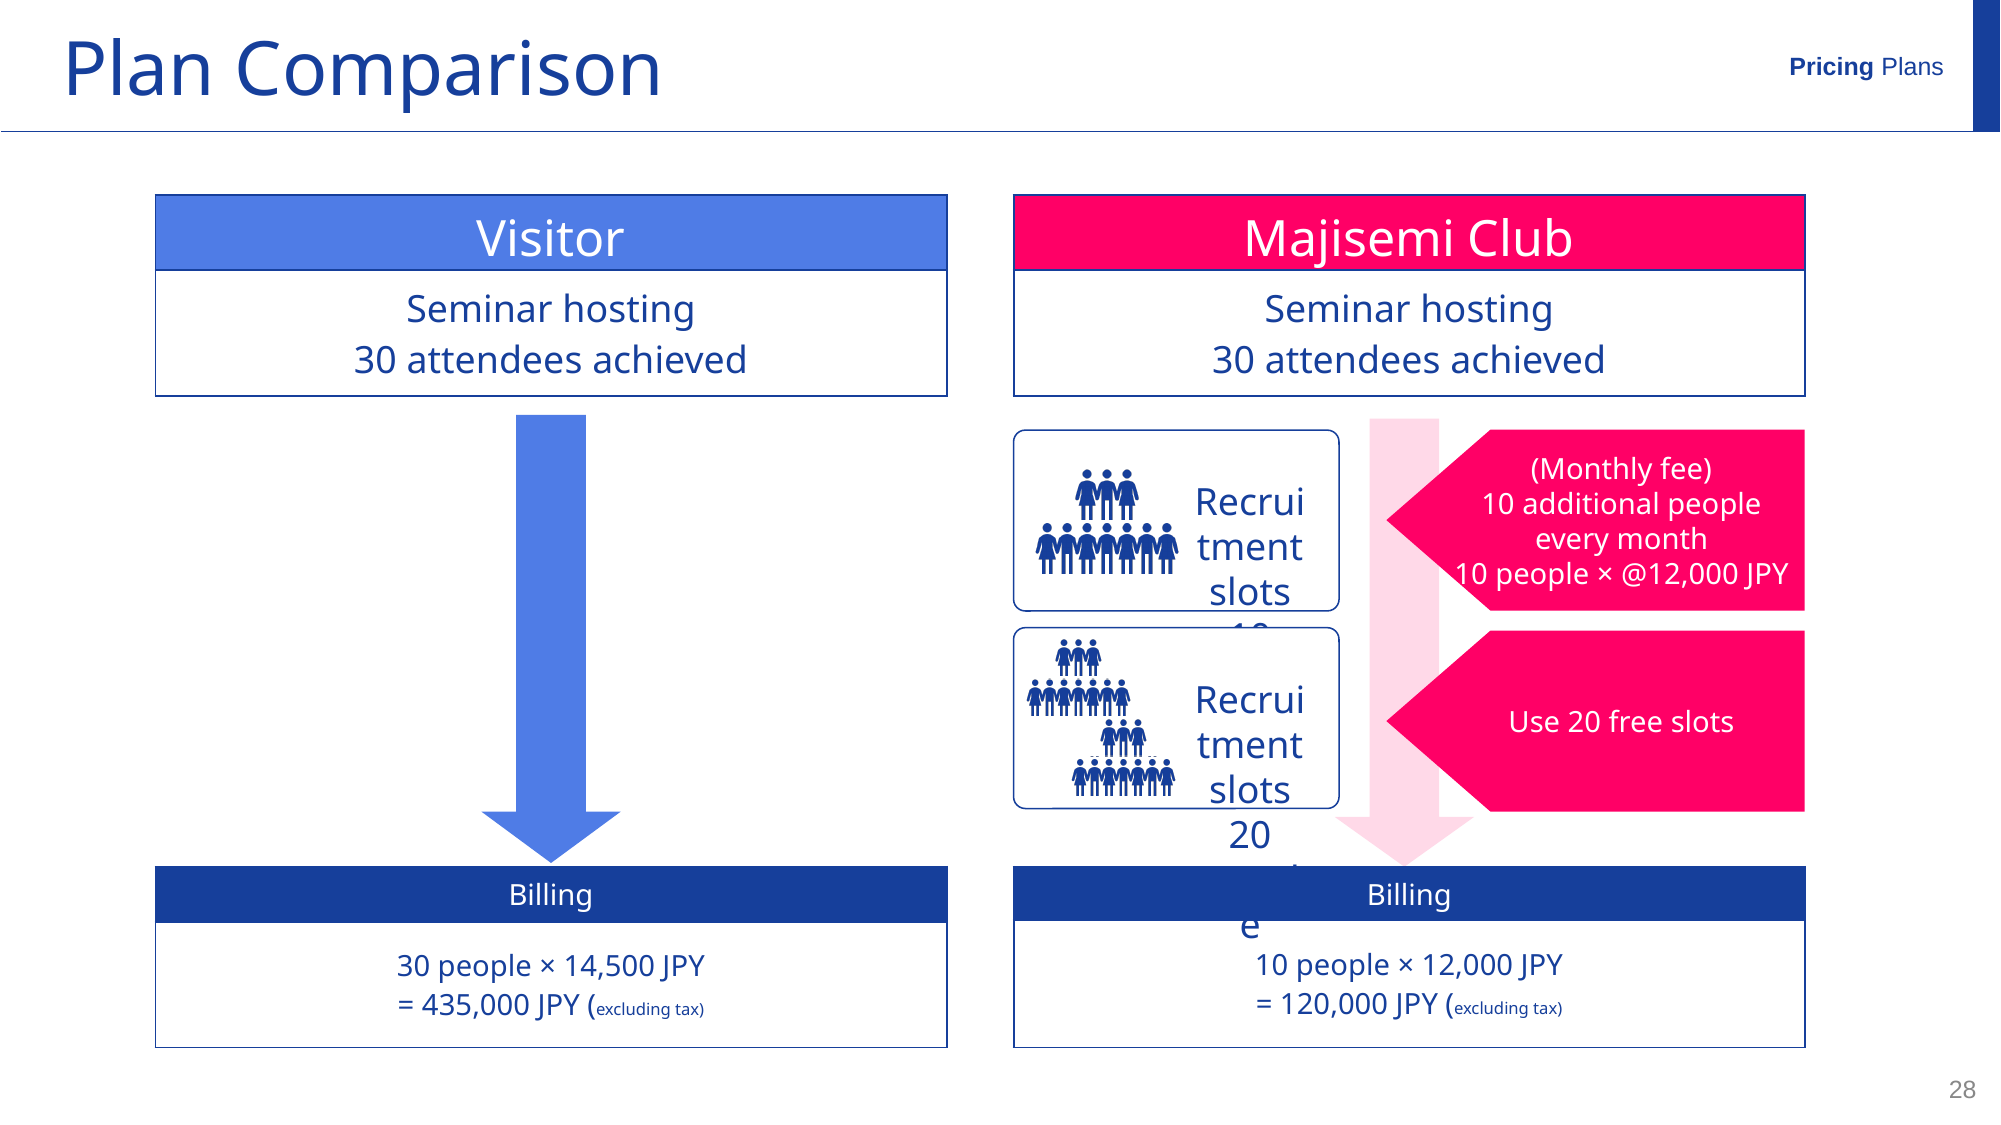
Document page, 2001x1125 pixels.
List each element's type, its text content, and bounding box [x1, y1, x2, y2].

table_header Billing [156, 868, 946, 921]
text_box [1013, 627, 1340, 809]
table_header Billing [1015, 868, 1804, 919]
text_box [1013, 429, 1340, 612]
table_cell 30 people × 14,500 JPY = 435,000 JPY (excluding tax) [156, 923, 946, 1047]
text_box Pricing Plans [1680, 42, 1960, 88]
slide_number ‹#› [1928, 1058, 1992, 1119]
text_box [1973, 0, 2000, 130]
table_header Visitor [156, 196, 946, 269]
table_header Majisemi Club [1015, 196, 1804, 269]
table_cell Seminar hosting 30 attendees achieved [1015, 271, 1804, 395]
table_cell Seminar hosting 30 attendees achieved [156, 271, 946, 395]
text_box [481, 414, 621, 863]
text_box Use 20 free slots [1386, 630, 1805, 812]
table_cell 10 people × 12,000 JPY = 120,000 JPY (excluding tax) [1015, 921, 1804, 1047]
text_box Plan Comparison [47, 2, 1805, 118]
text_box [1334, 418, 1475, 866]
text_box (Monthly fee) 10 additional people every month 10 people × @12,000 JPY [1386, 429, 1805, 611]
